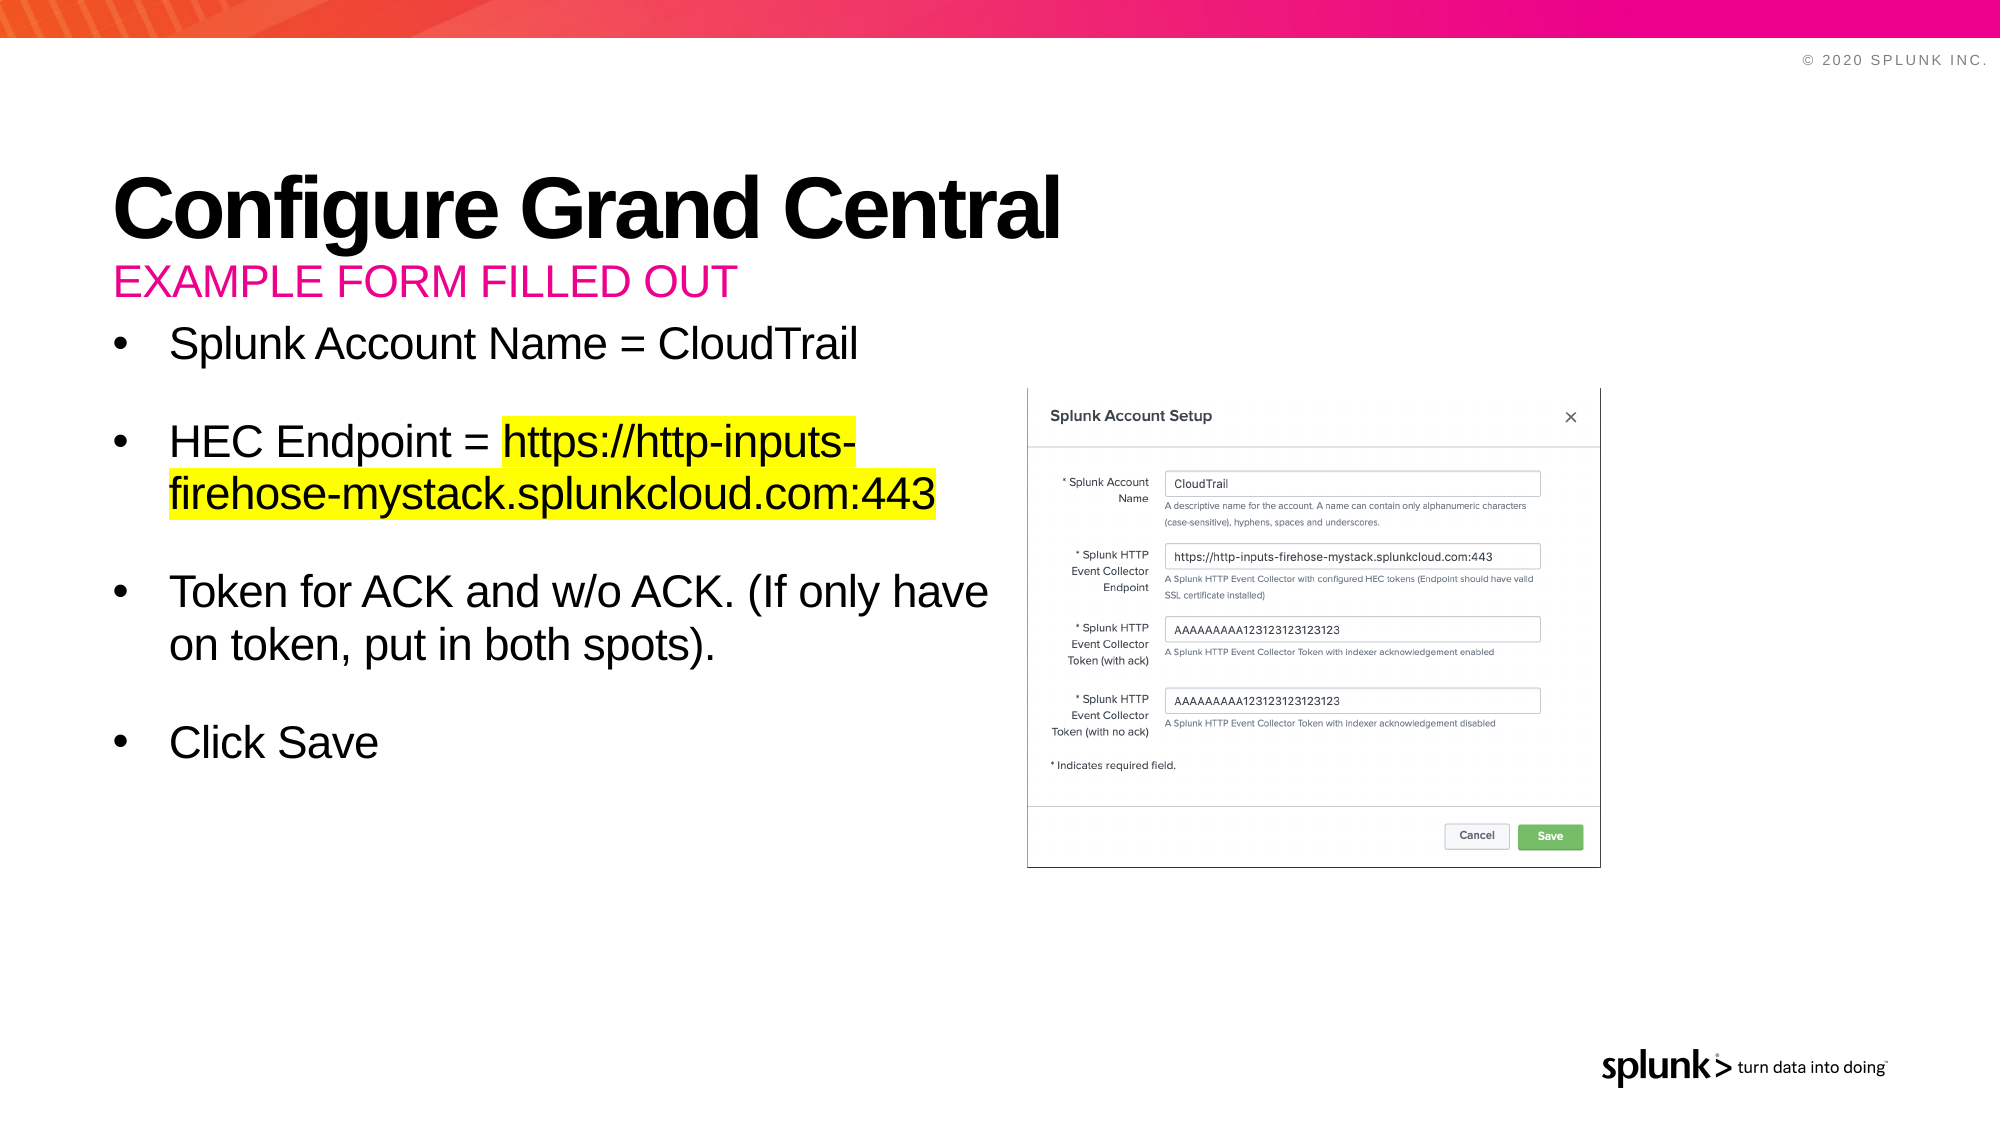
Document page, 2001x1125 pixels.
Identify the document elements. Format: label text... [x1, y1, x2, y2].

title Configure Grand Central [112, 85, 1887, 255]
picture [0, 0, 2000, 38]
list EXAMPLE FORM FILLED OUT [112, 261, 1888, 308]
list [1027, 388, 1601, 868]
picture [1602, 1049, 1888, 1088]
list Splunk Account Name = CloudTrail HEC Endpoint = https://http-inputs-firehose-mystack.splunkcloud.com:443 Token for ACK and w/o ACK. (If only have on token, put in both spots). Click Save [112, 317, 1028, 942]
